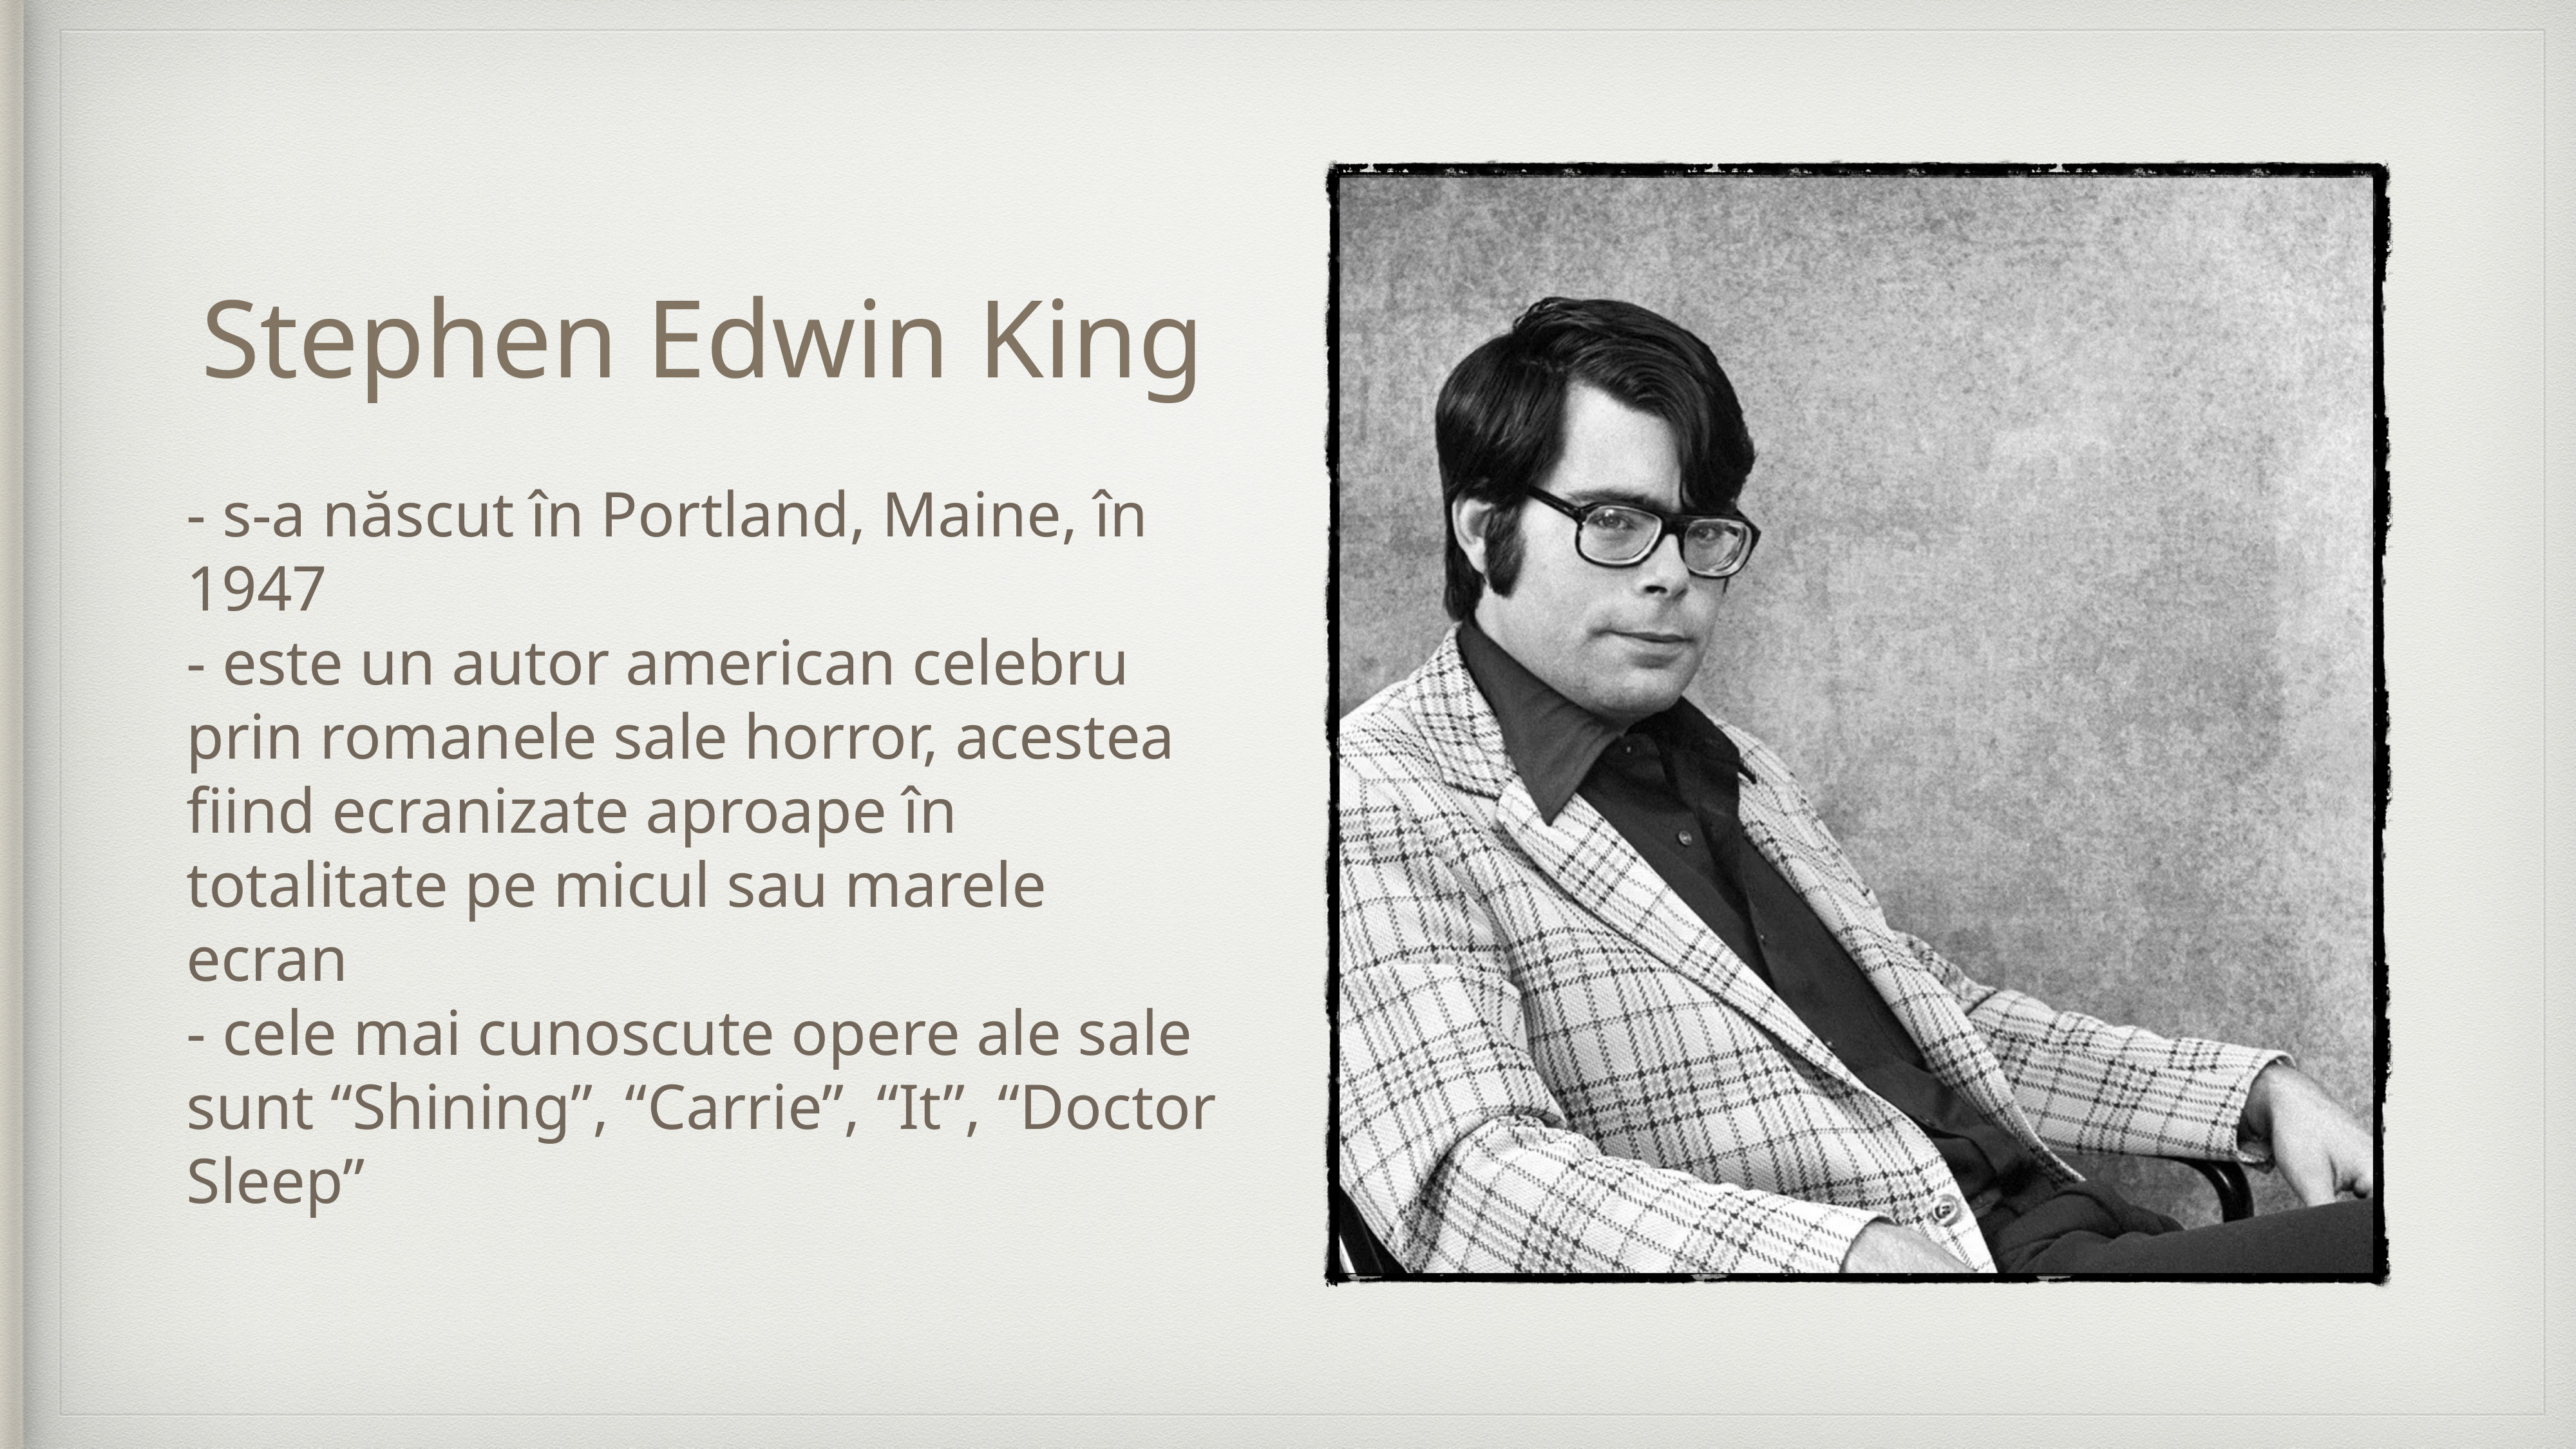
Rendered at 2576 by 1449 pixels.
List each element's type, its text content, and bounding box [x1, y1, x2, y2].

picture [0, 0, 2576, 1449]
title Stephen Edwin King [180, 174, 1226, 406]
list - s-a născut în Portland, Maine, în 1947 - este un autor american celebru prin romanele sale horror, acestea fiind ecranizate aproape în totalitate pe micul sau marele ecran - cele mai cunoscute opere ale sale sunt “Shining”, “Carrie”, “It”, “Doctor Sleep” [180, 469, 1226, 1208]
